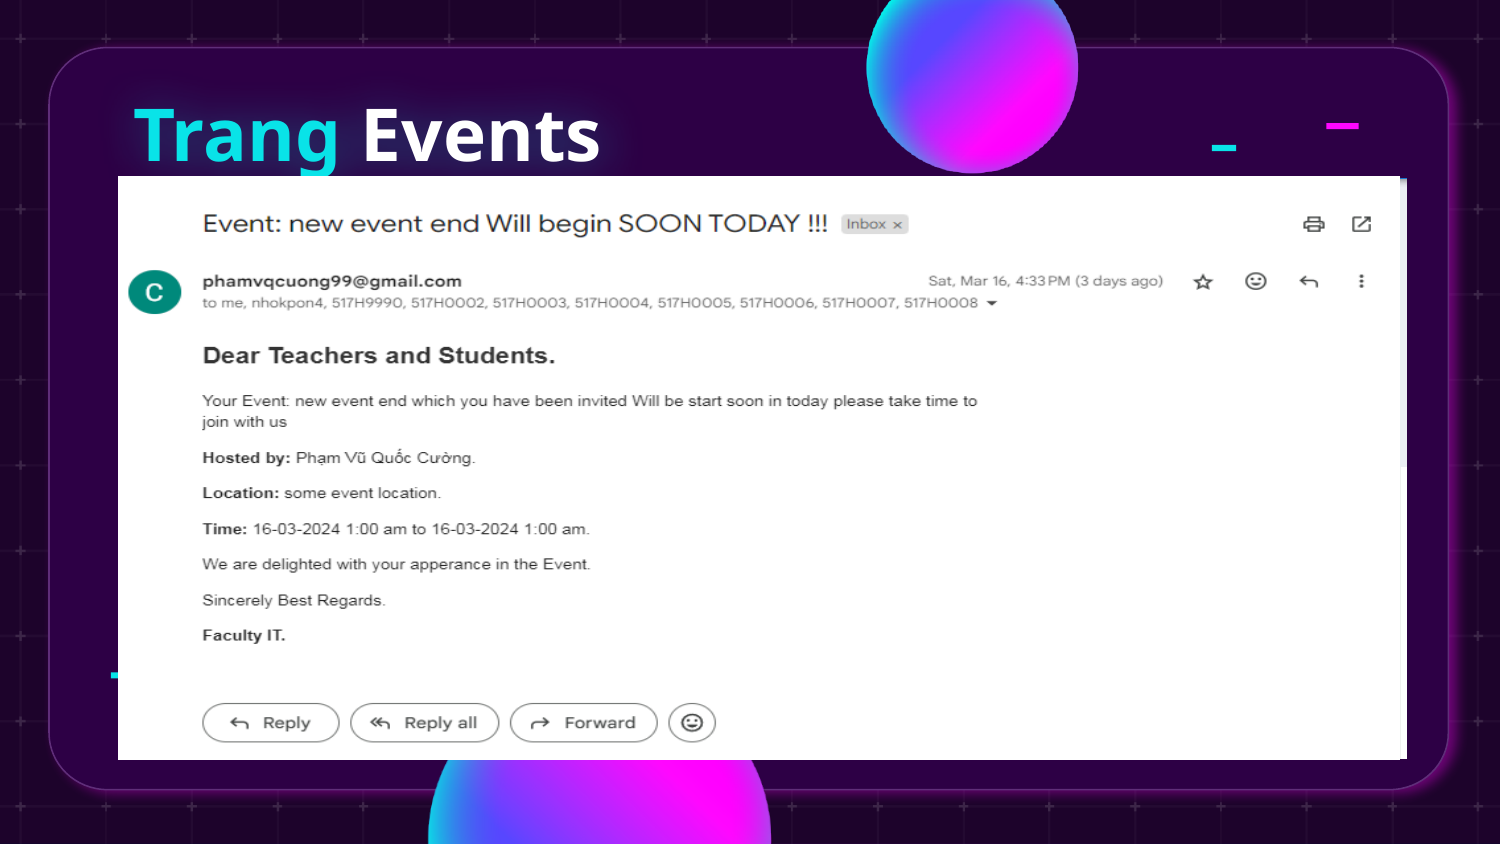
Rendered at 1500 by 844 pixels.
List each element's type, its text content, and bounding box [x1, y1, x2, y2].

title Trang Events [1099, 85, 1382, 174]
title Trang Events [118, 85, 847, 175]
picture [117, 0, 1408, 844]
